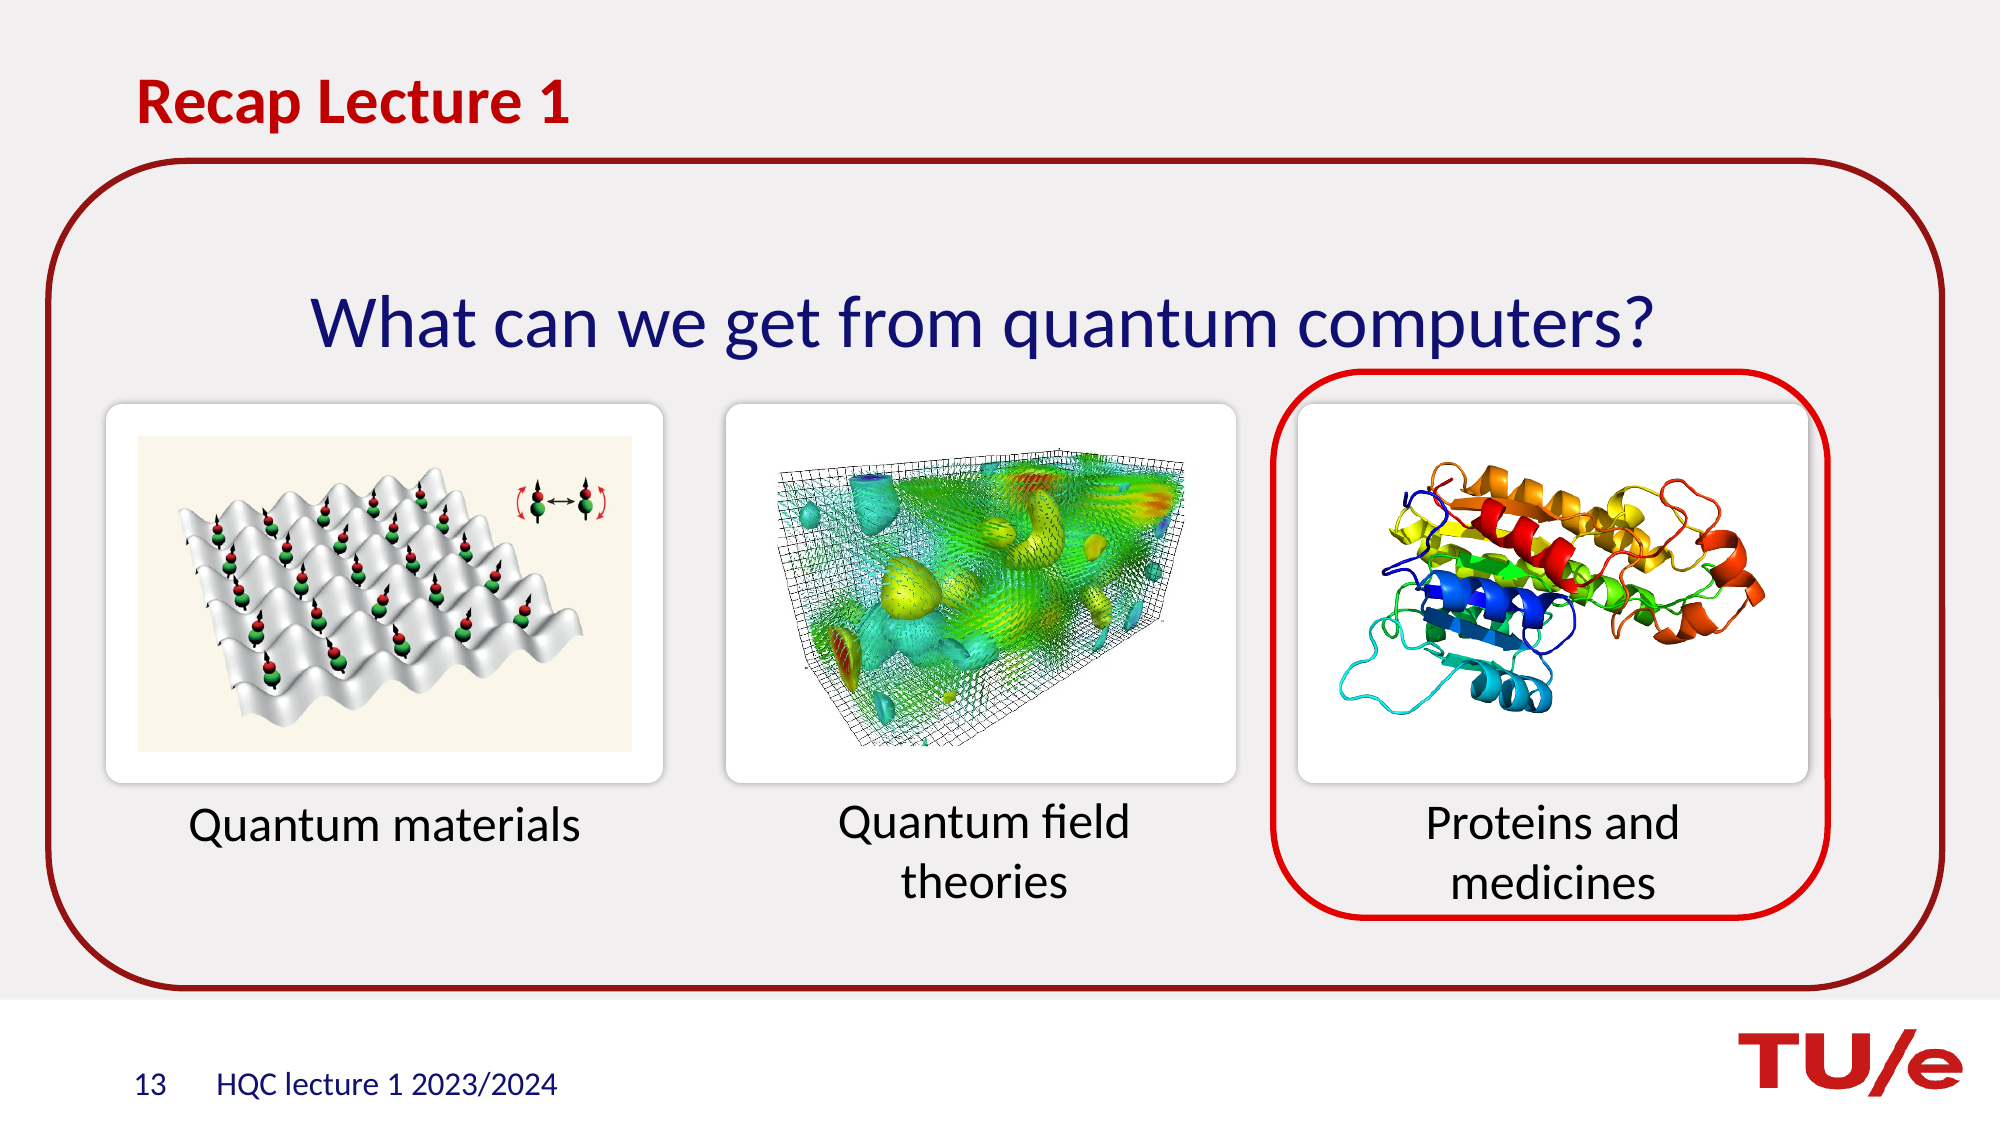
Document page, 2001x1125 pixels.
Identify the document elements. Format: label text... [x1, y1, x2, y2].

picture [1329, 435, 1777, 752]
picture [137, 435, 632, 752]
text_box What can we get from quantum computers? [121, 974, 1847, 1125]
picture [1847, 1012, 1984, 1113]
text_box Recap Lecture 1 [121, 49, 743, 145]
text_box [47, 159, 1944, 990]
picture [756, 435, 1205, 752]
